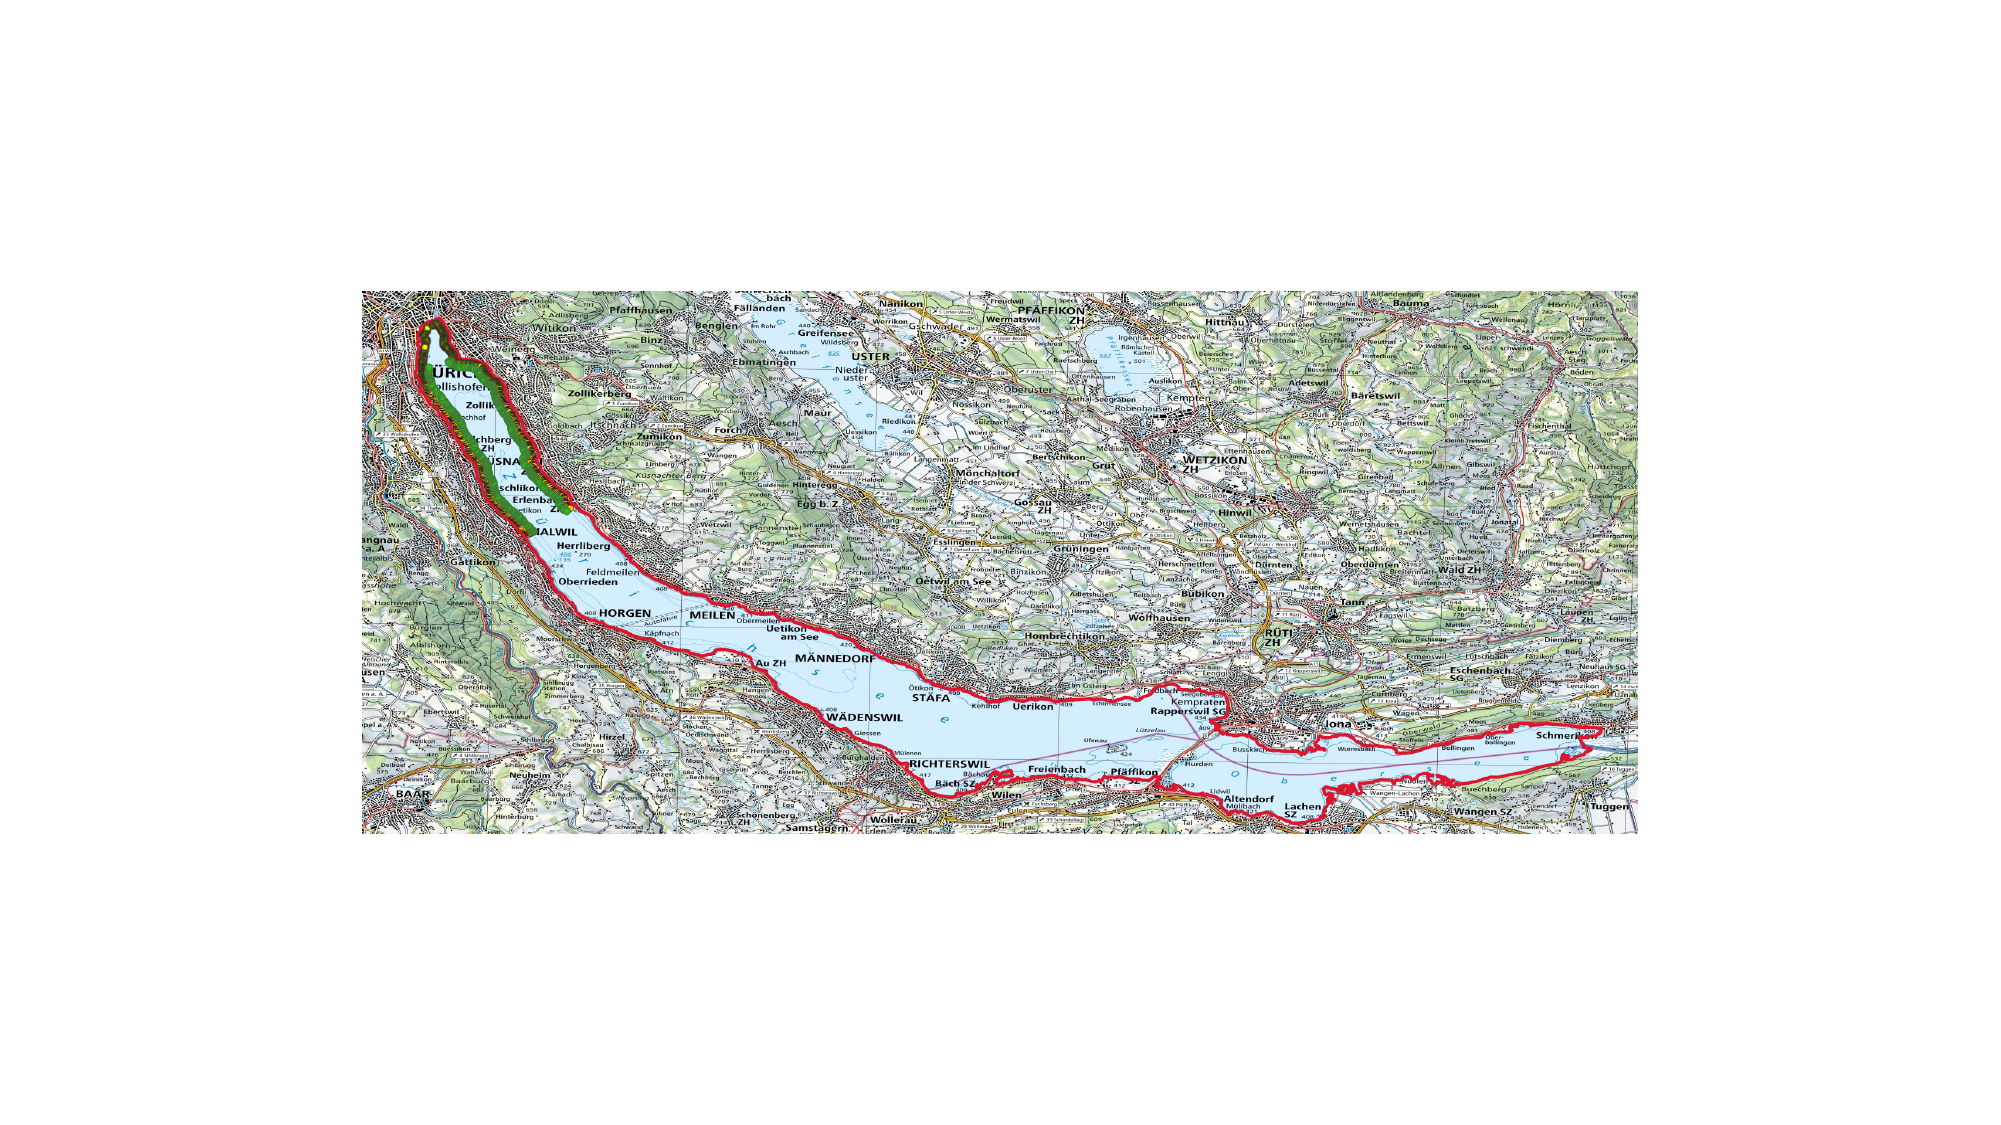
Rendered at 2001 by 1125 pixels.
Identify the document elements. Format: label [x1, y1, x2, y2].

picture [361, 290, 1638, 835]
